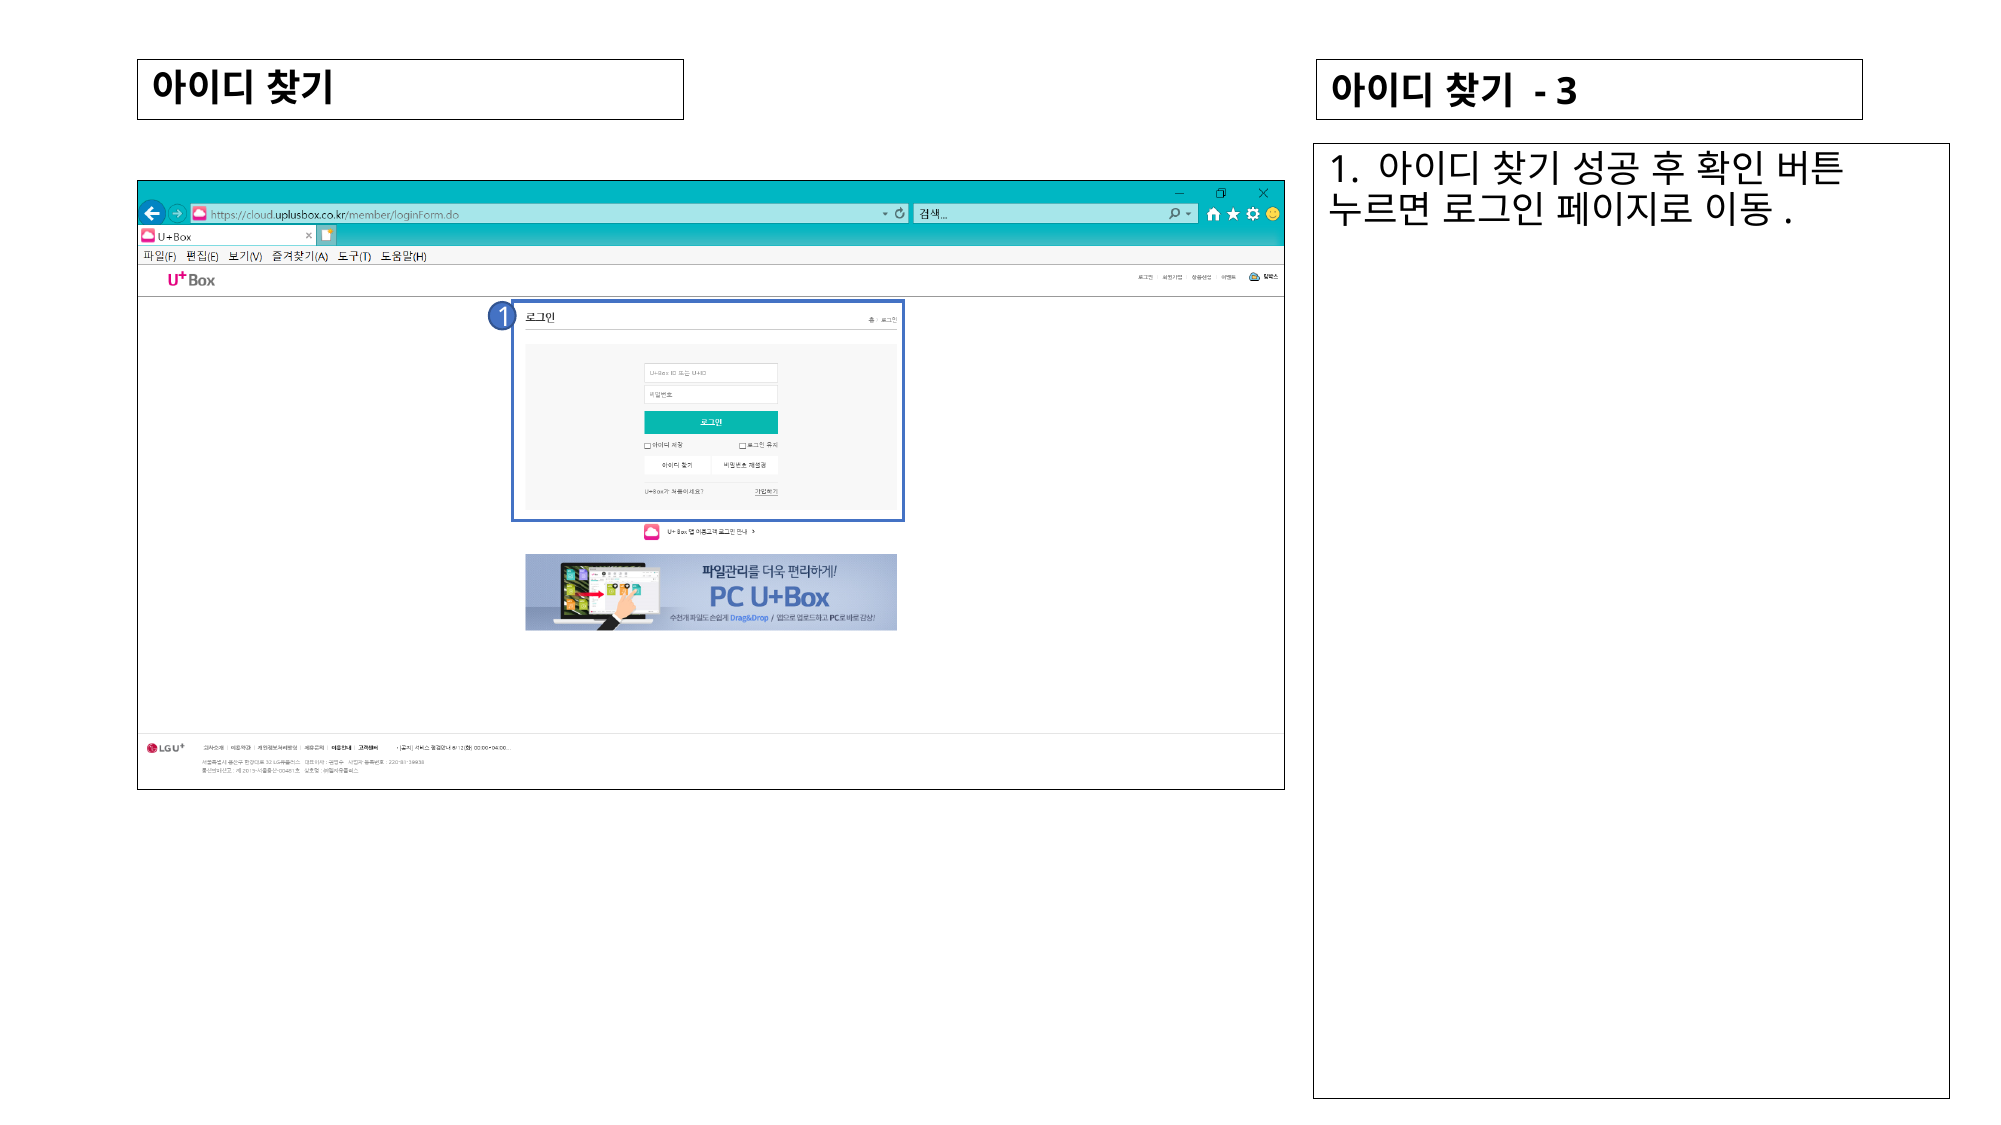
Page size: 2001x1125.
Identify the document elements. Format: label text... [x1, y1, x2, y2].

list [137, 180, 1285, 790]
list 아이디 찾기 - 3 [1316, 59, 1863, 120]
list 1. 아이디 찾기 성공 후 확인 버튼 누르면 로그인 페이지로 이동. [1313, 143, 1950, 1099]
title 아이디 찾기 [137, 59, 684, 120]
